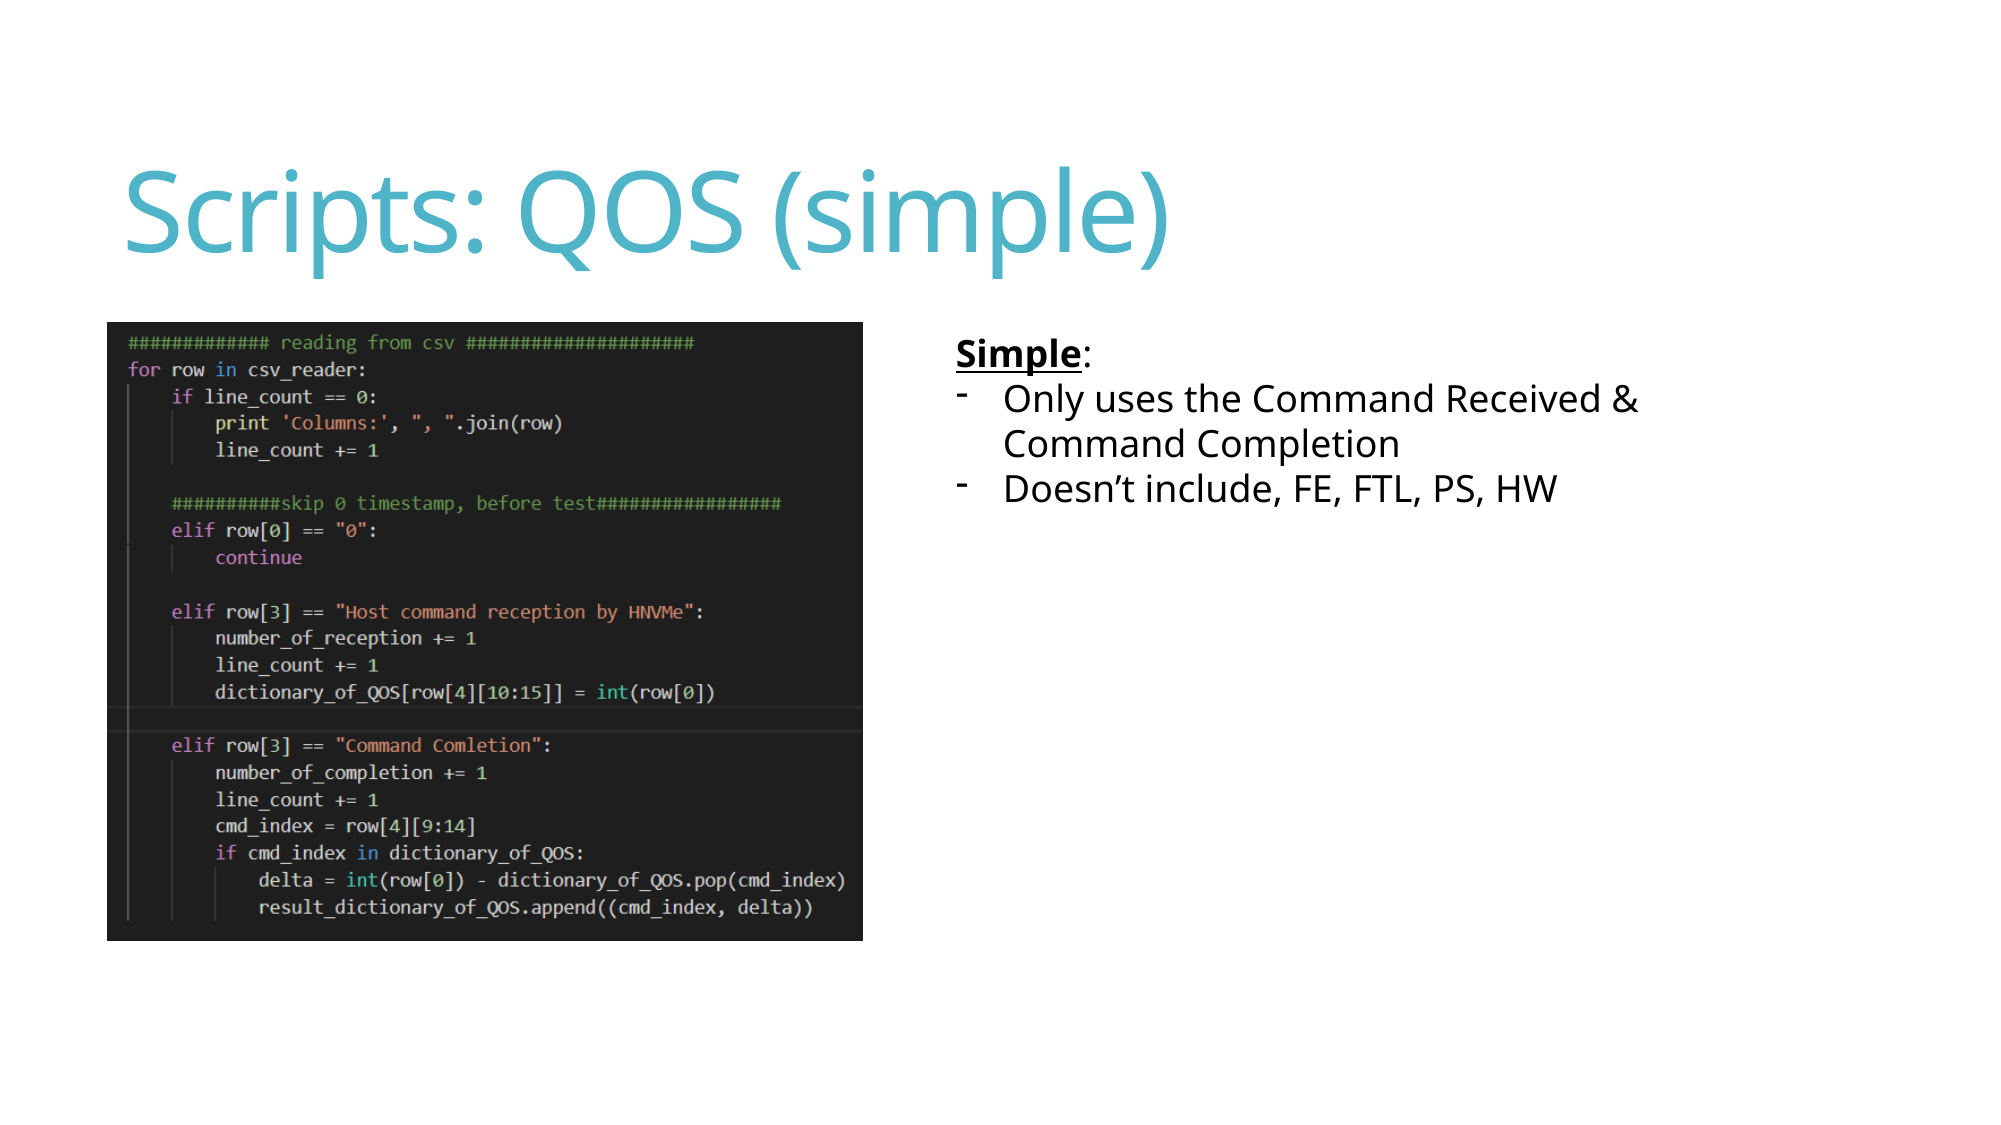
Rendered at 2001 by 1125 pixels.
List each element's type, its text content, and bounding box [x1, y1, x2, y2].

text_box Simple: Only uses the Command Received & Command Completion Doesn’t include, FE, FTL, PS, HW [941, 322, 1657, 608]
title Scripts: QOS (simple) [107, 81, 1875, 354]
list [107, 322, 863, 941]
